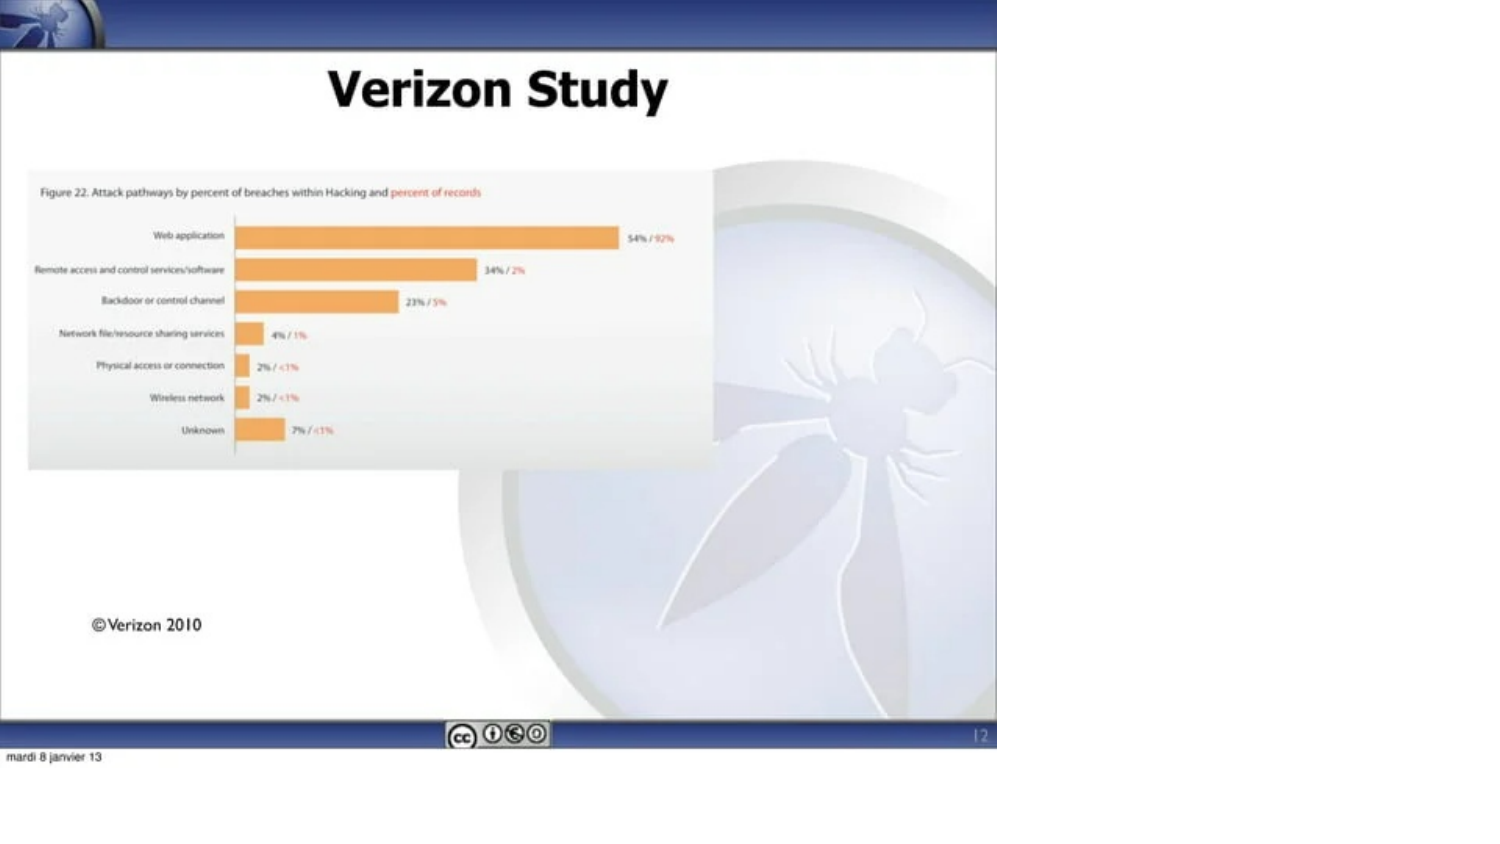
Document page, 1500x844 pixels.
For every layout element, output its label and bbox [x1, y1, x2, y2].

picture [0, 0, 997, 768]
